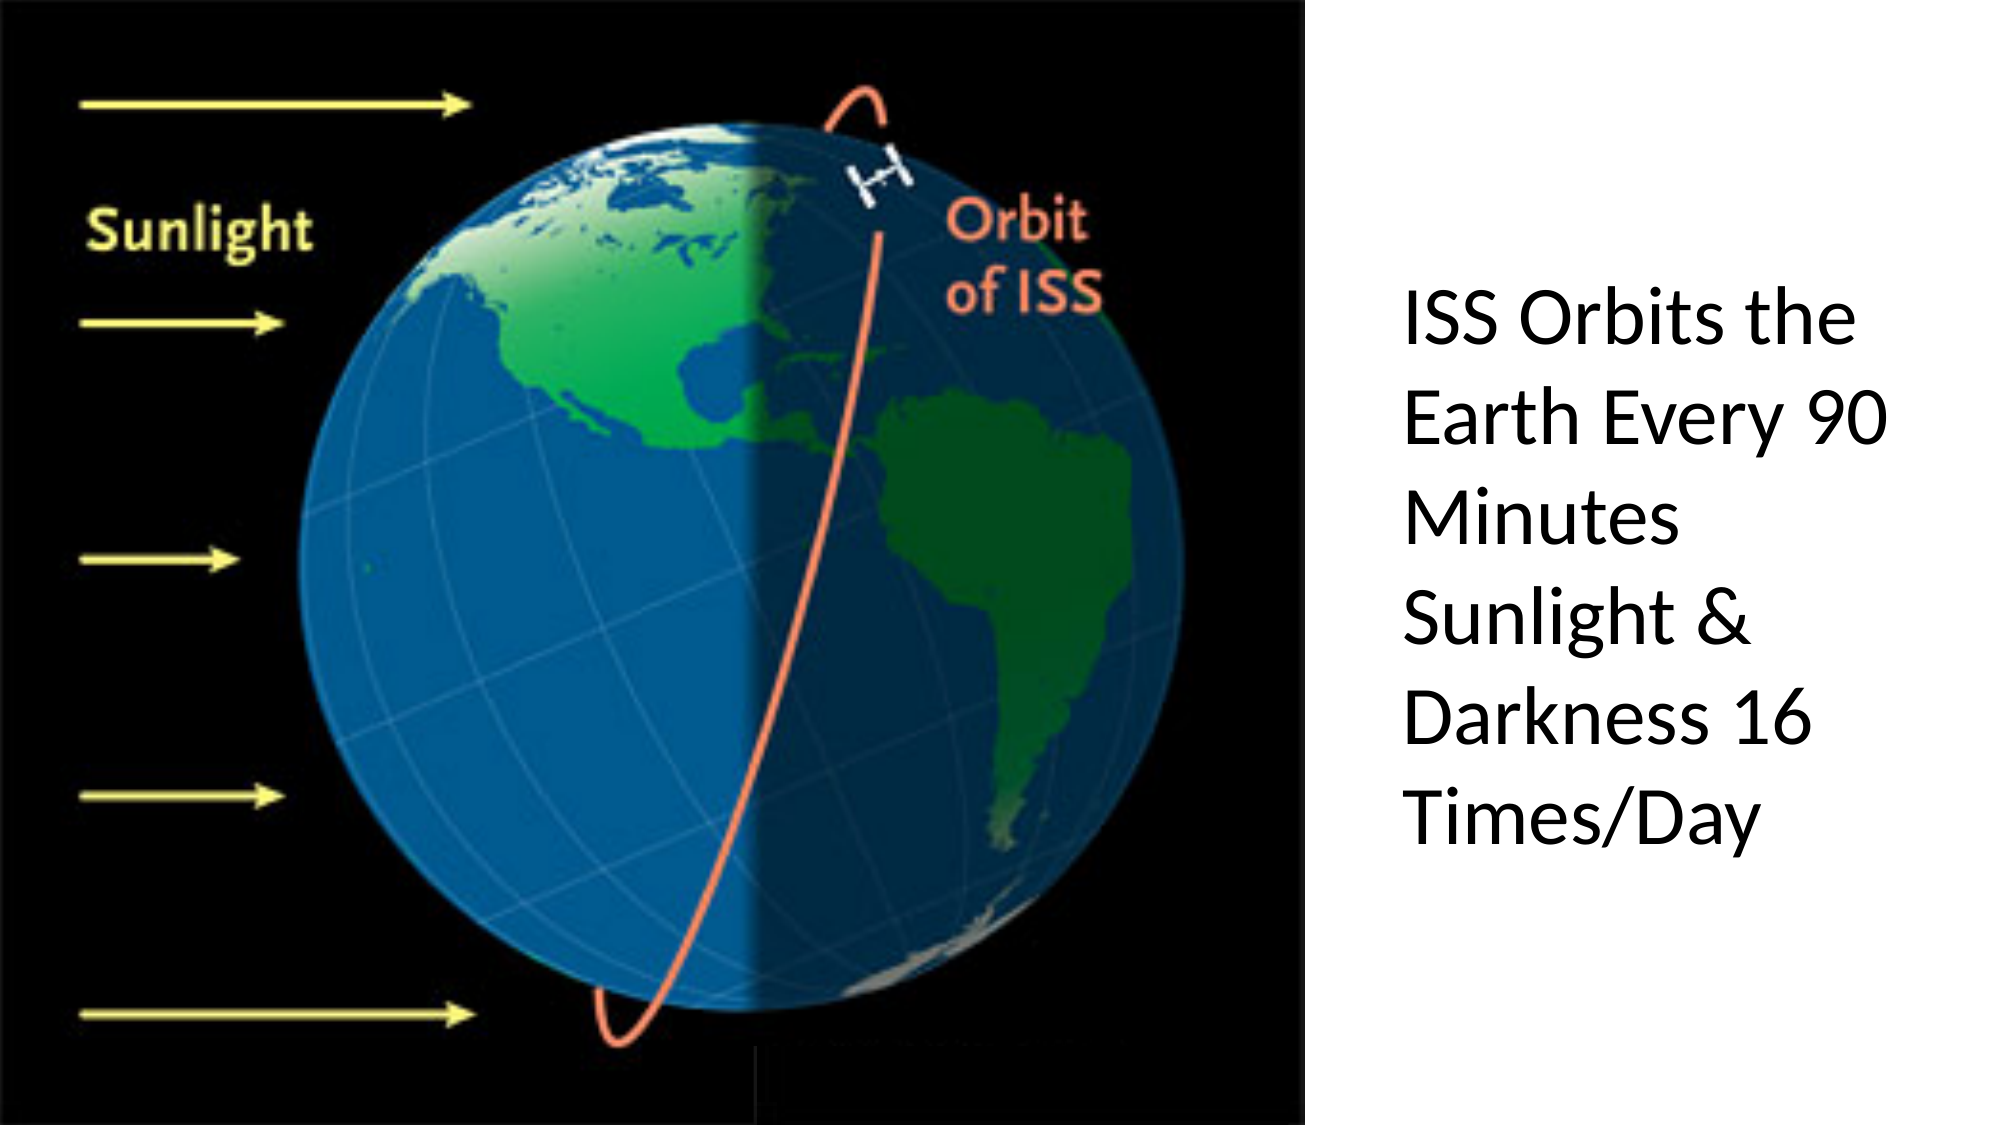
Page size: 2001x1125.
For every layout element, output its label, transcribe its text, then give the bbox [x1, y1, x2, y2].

picture [0, 0, 1305, 1125]
text_box ISS Orbits the Earth Every 90 Minutes Sunlight & Darkness 16 Times/Day [1387, 253, 1914, 869]
